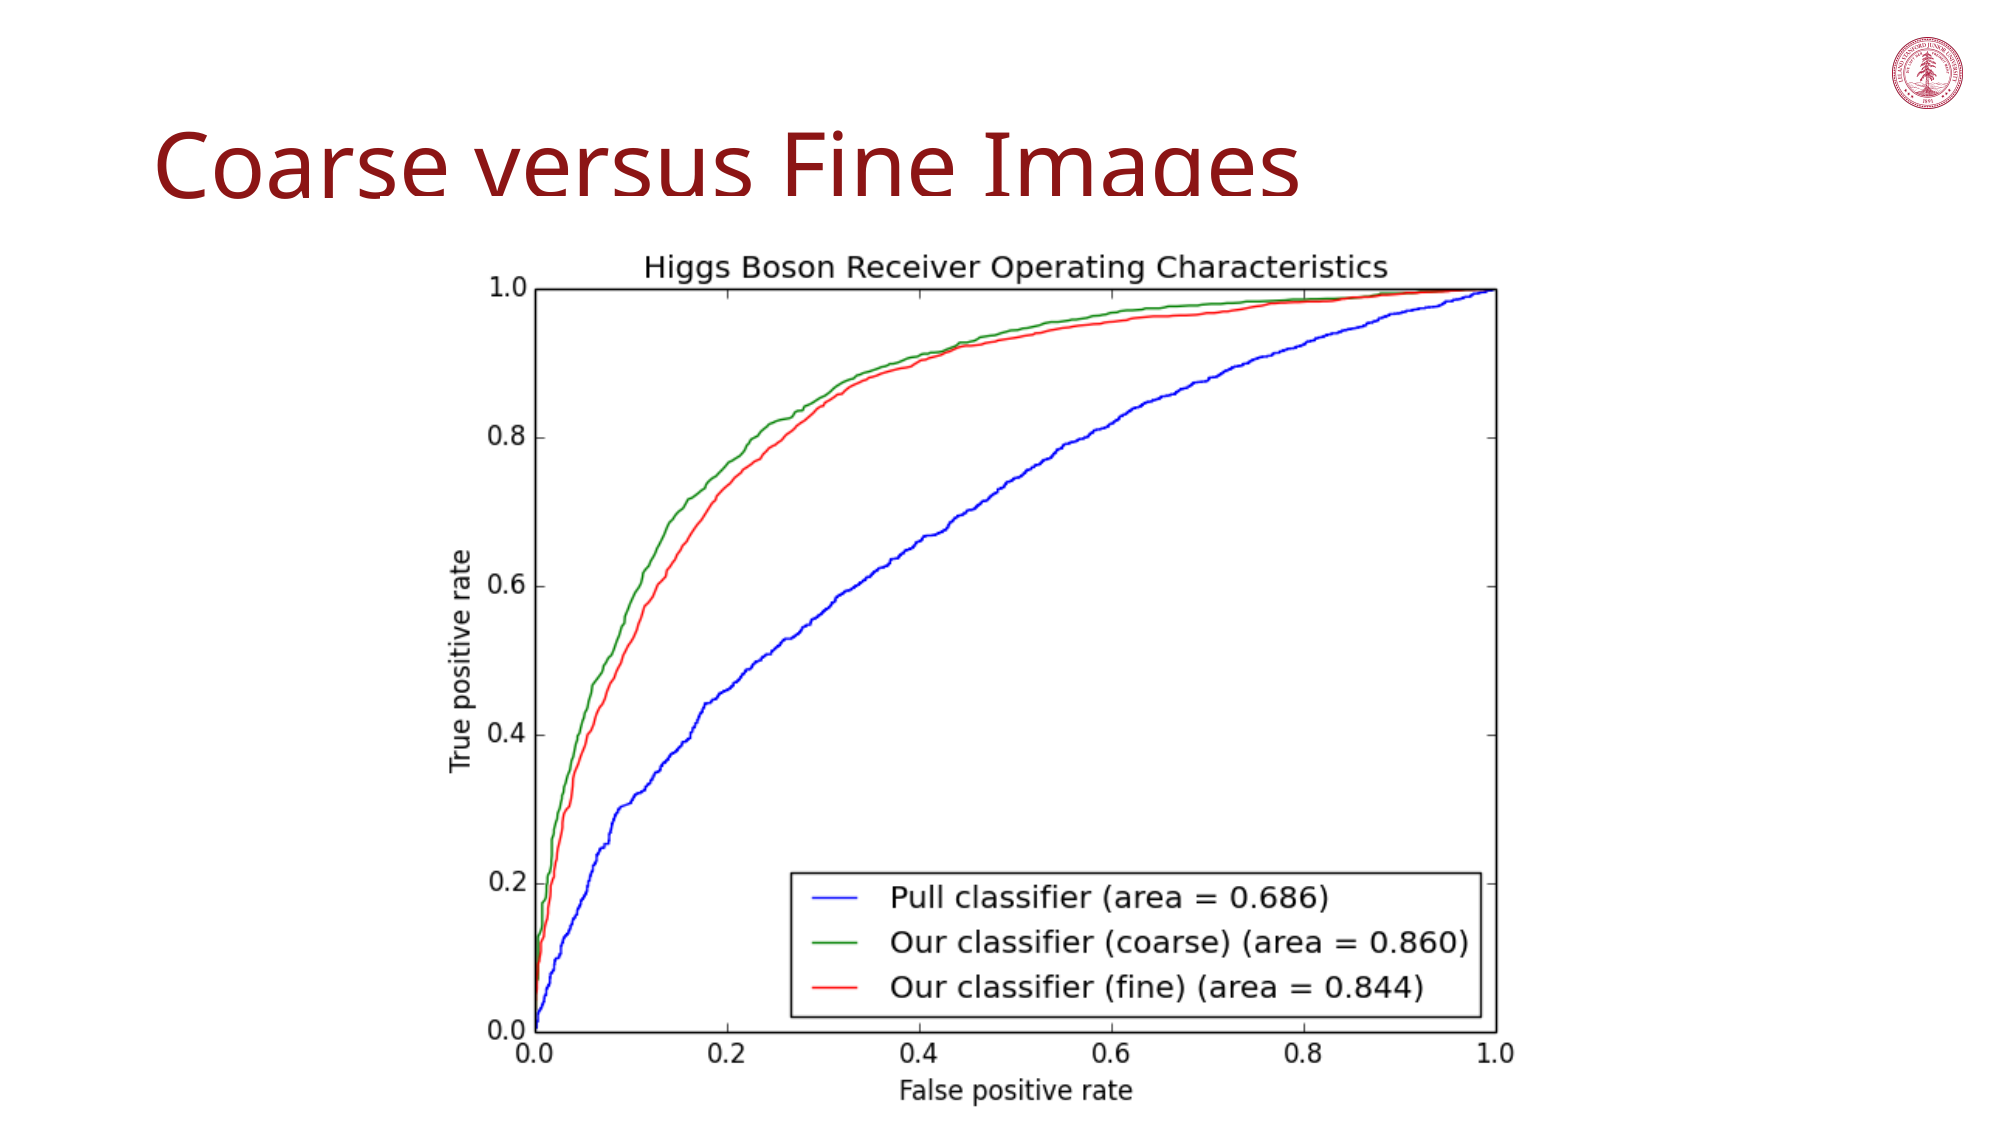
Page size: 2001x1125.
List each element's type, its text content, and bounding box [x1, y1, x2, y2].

picture [1892, 37, 1963, 109]
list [380, 196, 1620, 1125]
title Coarse versus Fine Images [137, 59, 1863, 278]
